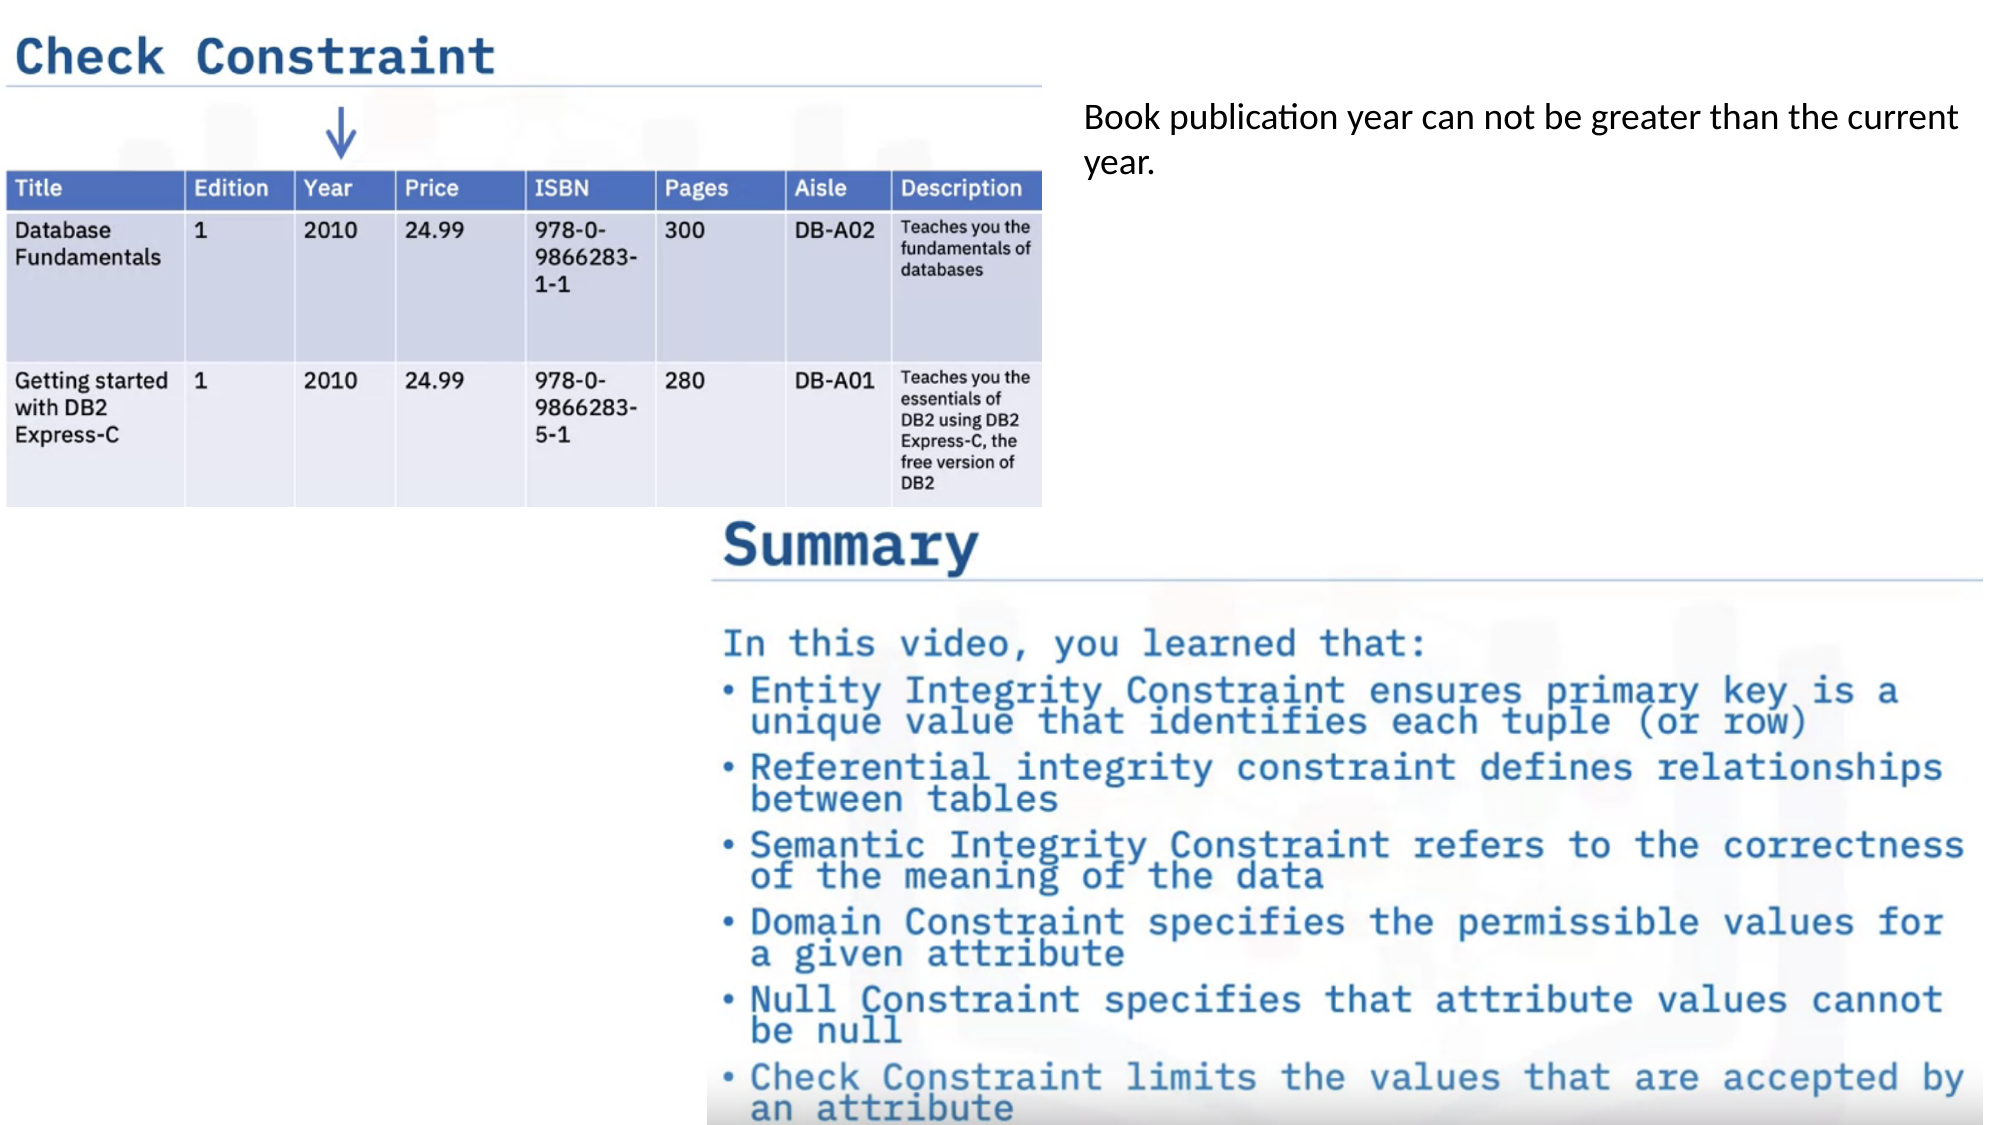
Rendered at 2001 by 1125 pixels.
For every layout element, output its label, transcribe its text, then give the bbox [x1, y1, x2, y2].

text_box Book publication year can not be greater than the current year. [1068, 84, 1983, 190]
picture [0, 21, 1983, 1125]
